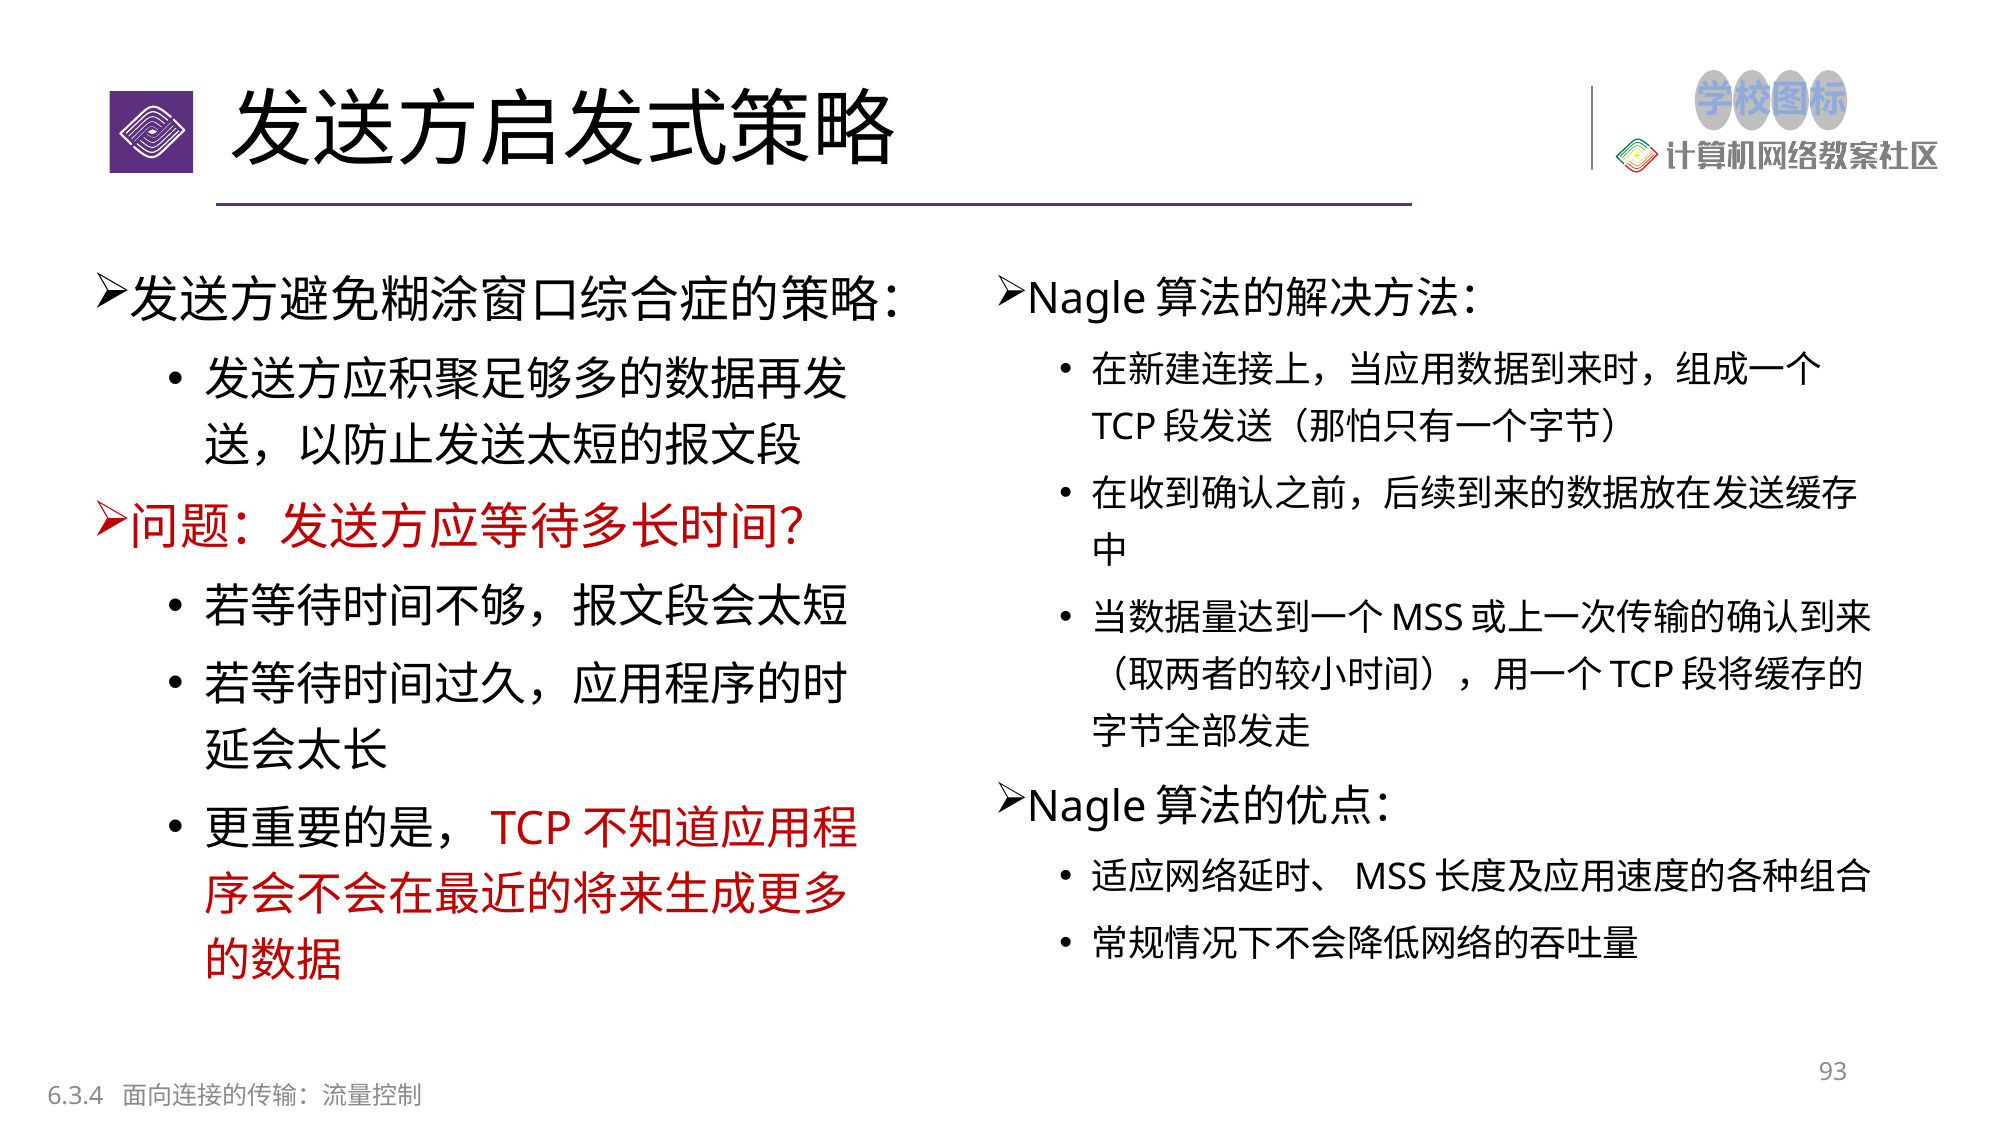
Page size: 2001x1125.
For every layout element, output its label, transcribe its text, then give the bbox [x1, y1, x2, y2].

title 发送方启发式策略 [214, 59, 1564, 205]
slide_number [32, 1064, 508, 1125]
text_box Nagle算法的解决方法： 在新建连接上，当应用数据到来时，组成一个TCP段发送（那怕只有一个字节） 在收到确认之前，后续到来的数据放在发送缓存中 当数据量达到一个MSS或上一次传输的确认到来（取两者的较小时间），用一个TCP段将缓存的字节全部发走 Nagle算法的优点： 适应网络延时、MSS长度及应用速度的各种组合 常规情况下不会降低网络的吞吐量 [979, 247, 1899, 1025]
slide_number 93 [1412, 1042, 1863, 1103]
list 发送方避免糊涂窗口综合症的策略： 发送方应积聚足够多的数据再发送，以防止发送太短的报文段 问题：发送方应等待多长时间？ 若等待时间不够，报文段会太短 若等待时间过久，应用程序的时延会太长 更重要的是，TCP不知道应用程序会不会在最近的将来生成更多的数据 [77, 247, 904, 1001]
